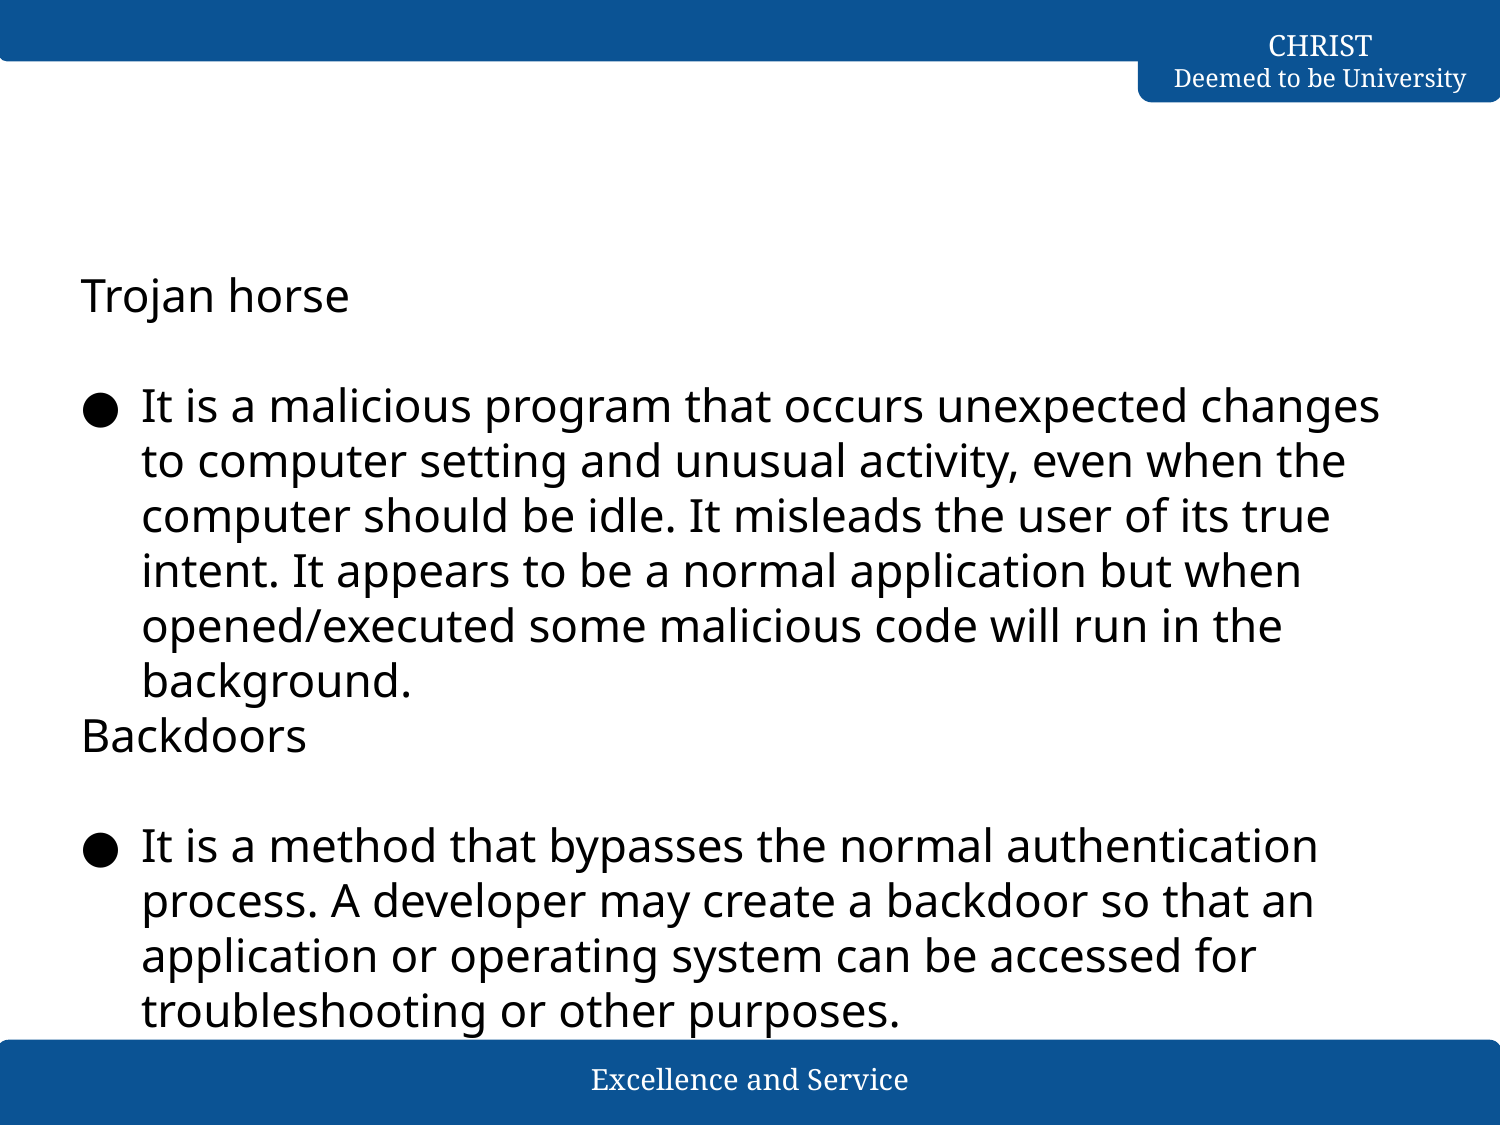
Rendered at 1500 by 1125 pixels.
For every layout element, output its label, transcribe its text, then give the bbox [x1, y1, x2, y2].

list Trojan horse It is a malicious program that occurs unexpected changes to computer setting and unusual activity, even when the computer should be idle. It misleads the user of its true intent. It appears to be a normal application but when opened/executed some malicious code will run in the background. Backdoors It is a method that bypasses the normal authentication process. A developer may create a backdoor so that an application or operating system can be accessed for troubleshooting or other purposes. [51, 252, 1449, 1000]
